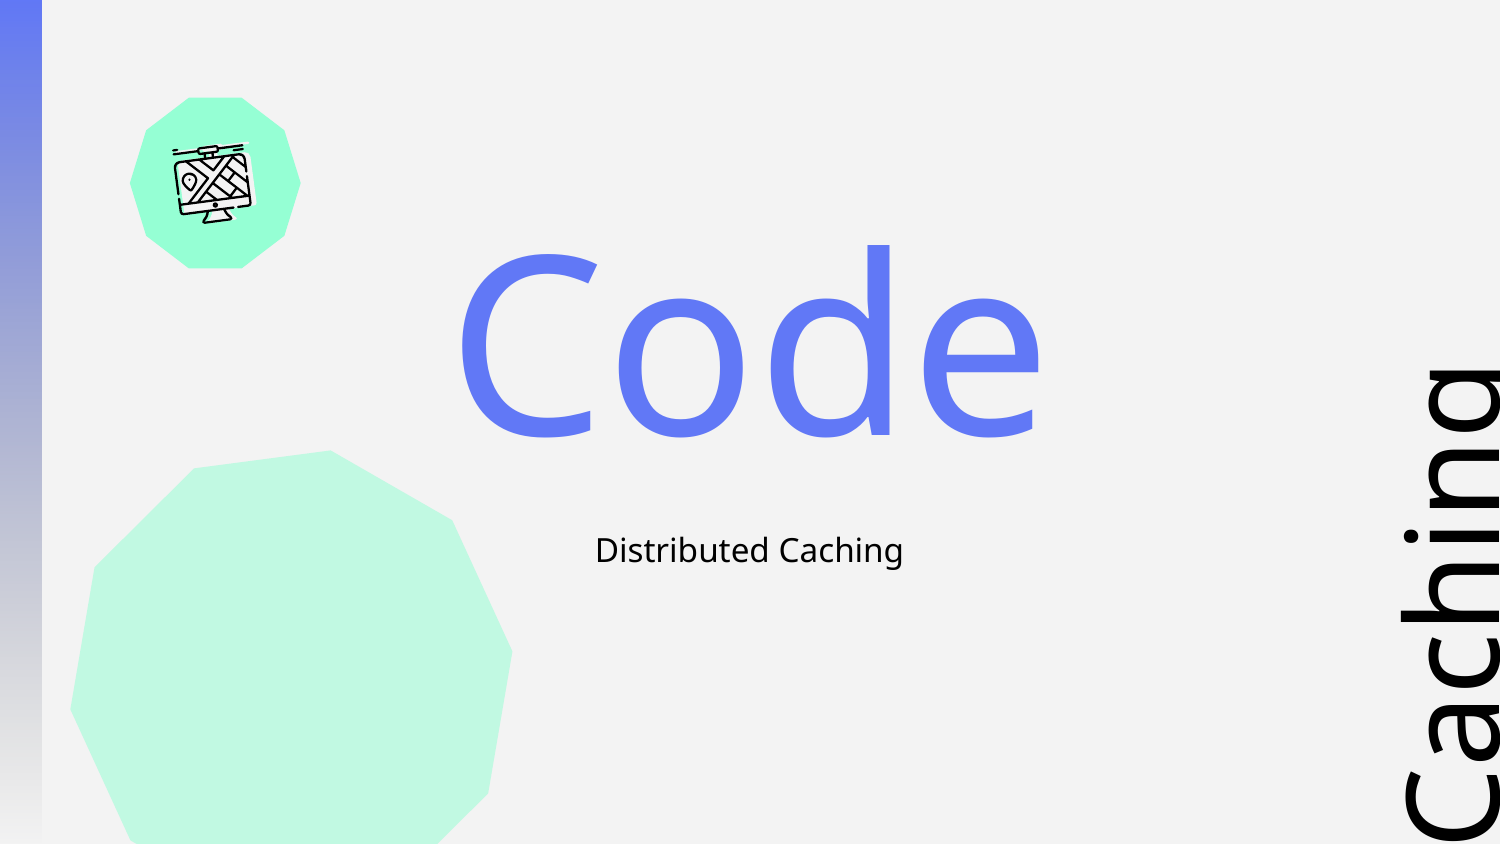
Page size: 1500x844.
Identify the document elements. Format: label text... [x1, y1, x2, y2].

title Code [308, 178, 1192, 501]
list Distributed Caching [308, 514, 1192, 610]
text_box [175, 143, 255, 223]
text_box [129, 97, 301, 269]
title Caching [1417, 0, 1500, 844]
